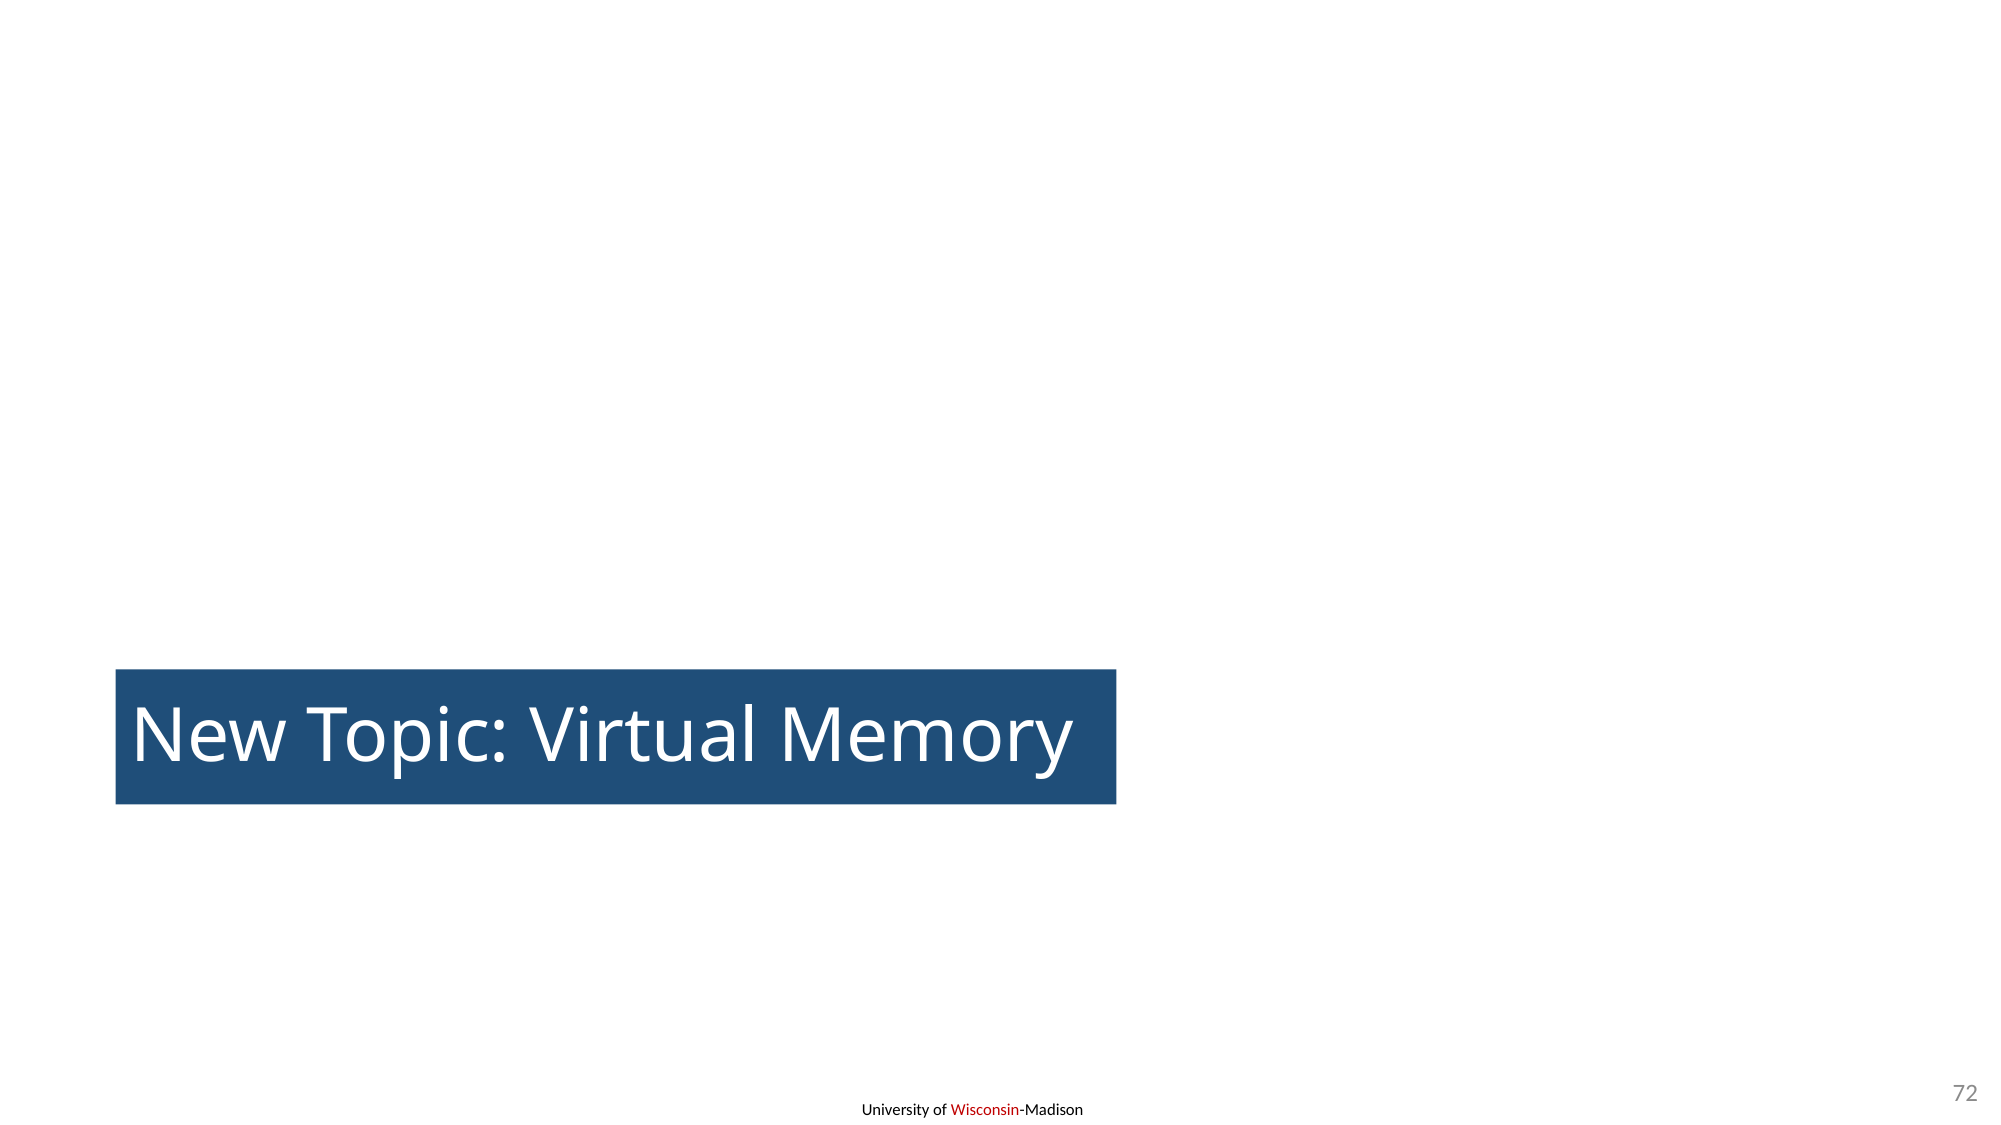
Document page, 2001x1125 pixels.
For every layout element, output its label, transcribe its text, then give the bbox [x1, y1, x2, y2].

title New Topic: Virtual Memory [115, 669, 1117, 805]
slide_number 72 [1879, 1069, 1994, 1114]
